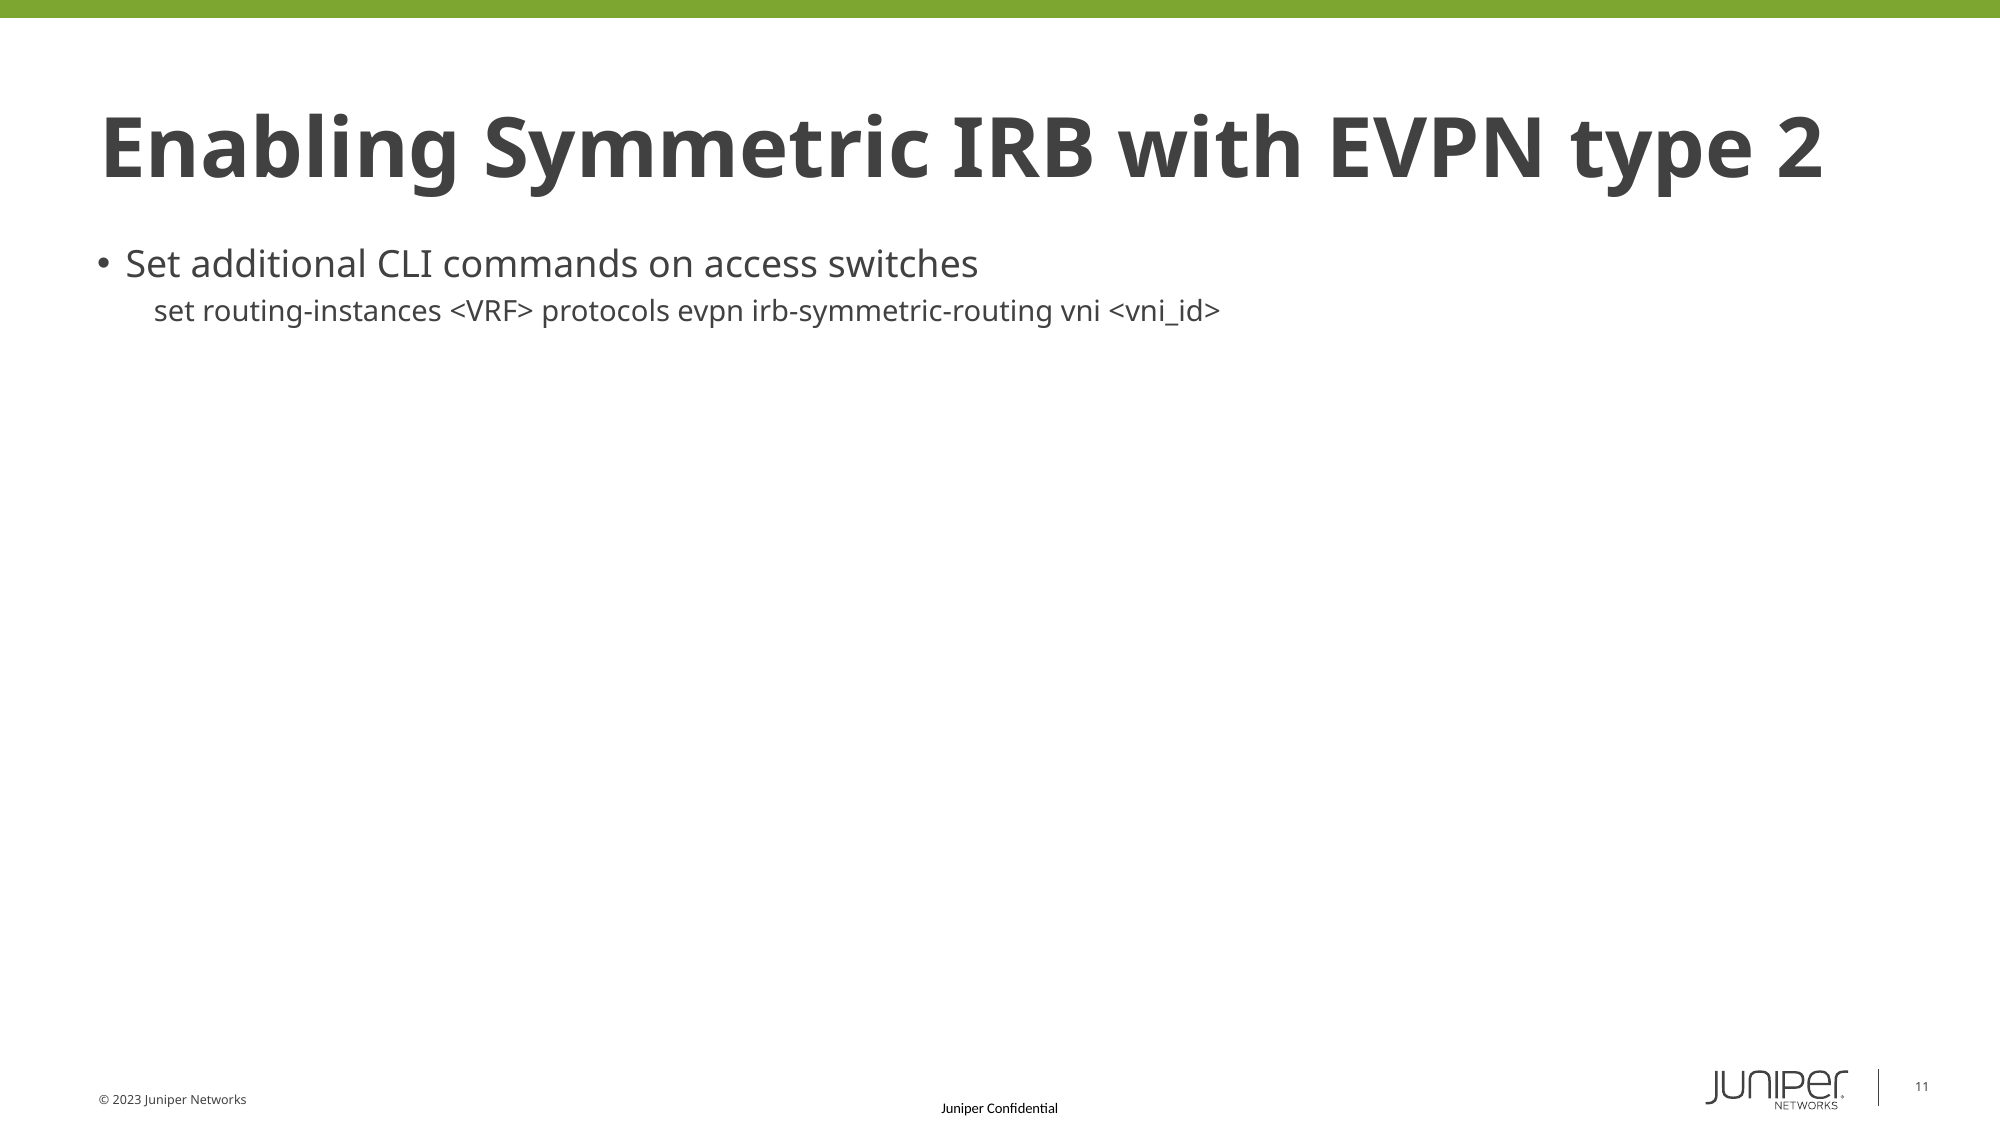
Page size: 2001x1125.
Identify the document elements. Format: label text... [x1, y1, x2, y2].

title Enabling Symmetric IRB with EVPN type 2 [99, 20, 1916, 196]
list Set additional CLI commands on access switches set routing-instances <VRF> protocols evpn irb-symmetric-routing vni <vni_id> [97, 235, 1919, 710]
